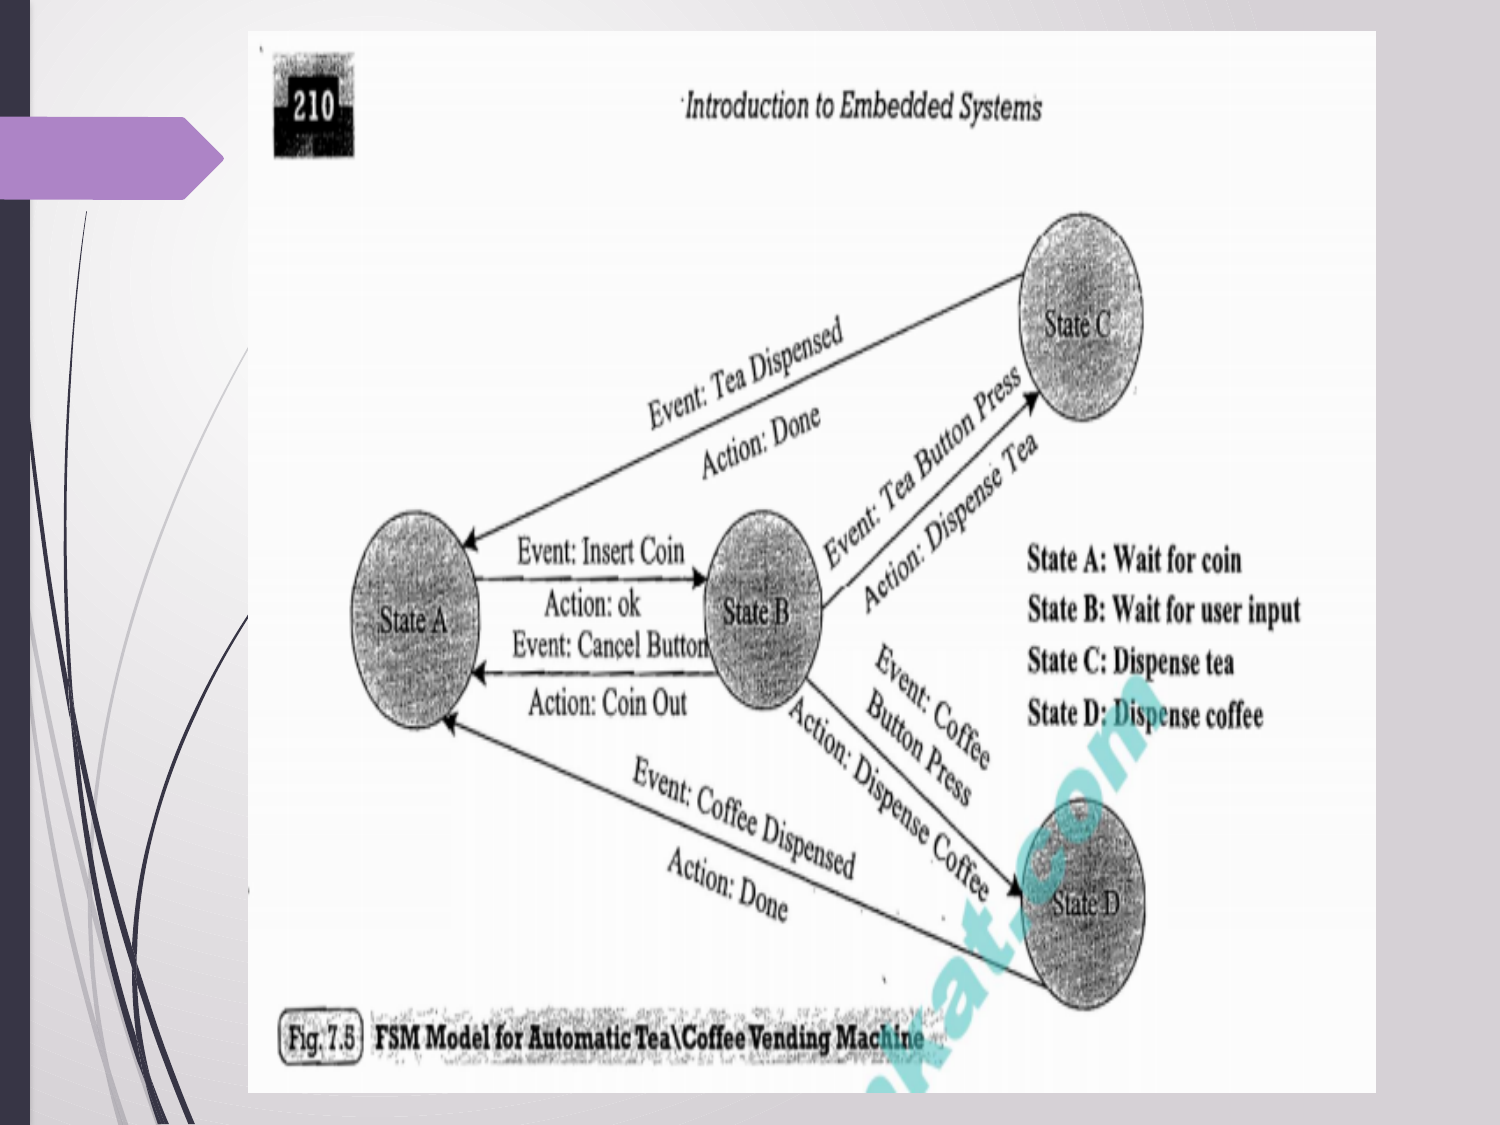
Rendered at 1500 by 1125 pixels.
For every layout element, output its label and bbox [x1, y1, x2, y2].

picture [248, 31, 1377, 1094]
